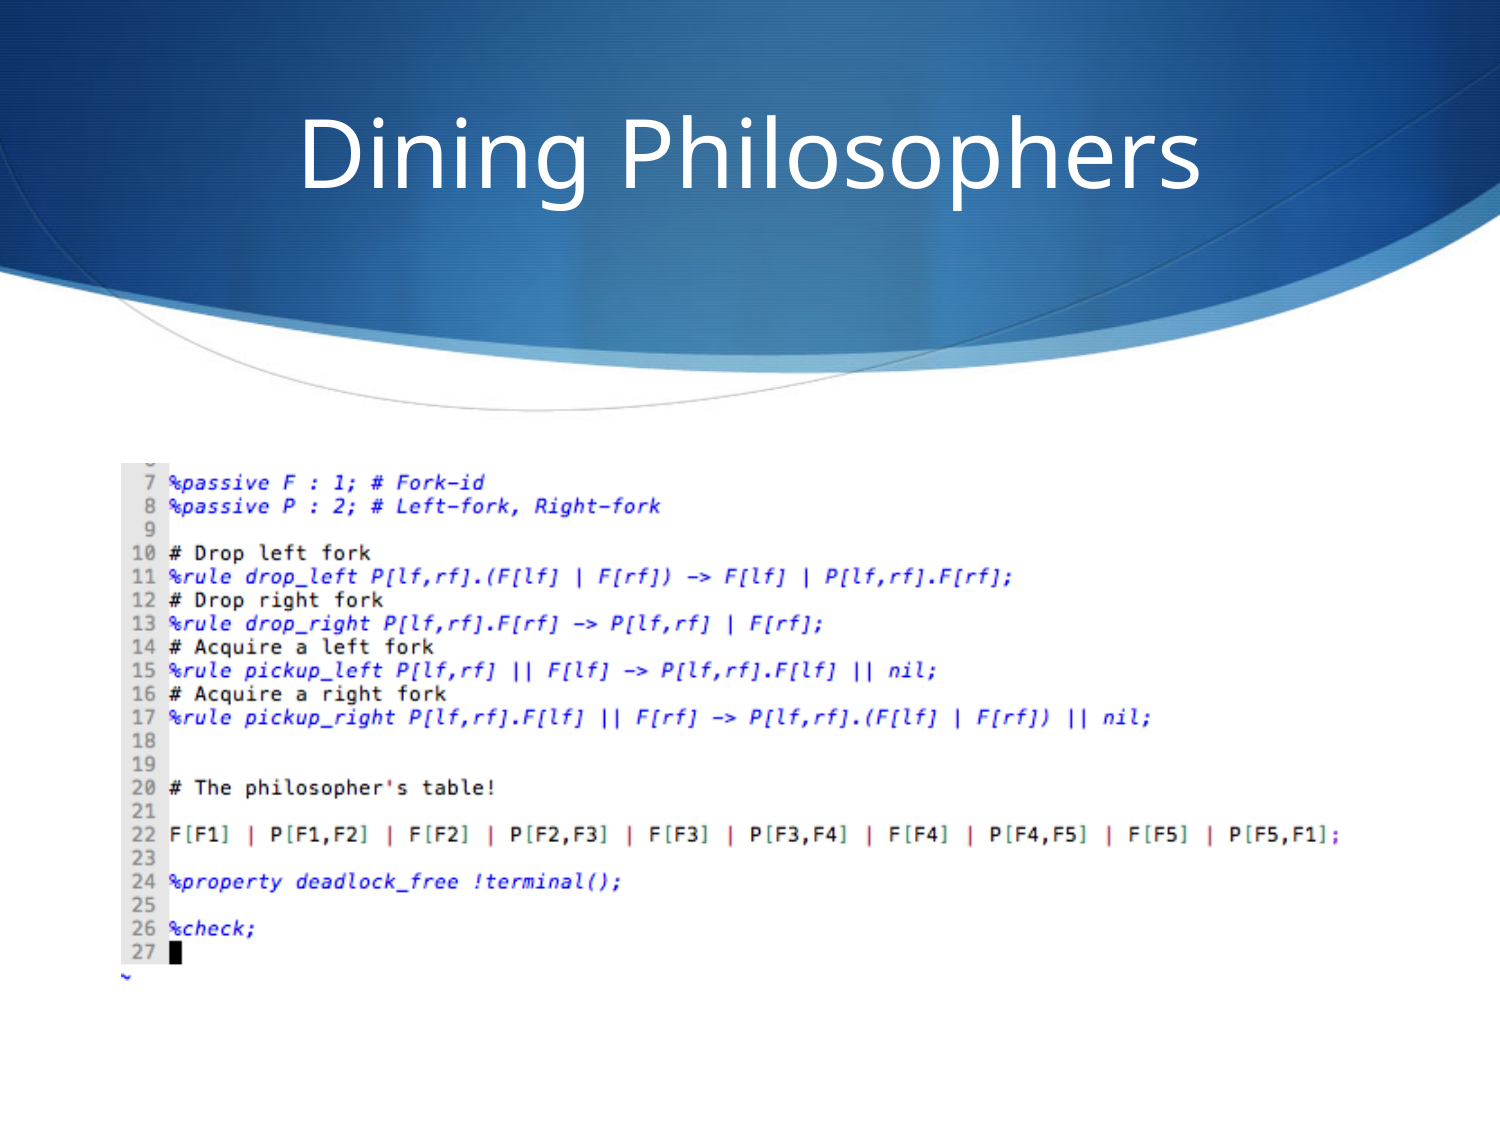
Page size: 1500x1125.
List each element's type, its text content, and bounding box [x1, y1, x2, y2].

title Dining Philosophers [75, 56, 1425, 245]
picture [0, 0, 1500, 1125]
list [120, 453, 1379, 991]
